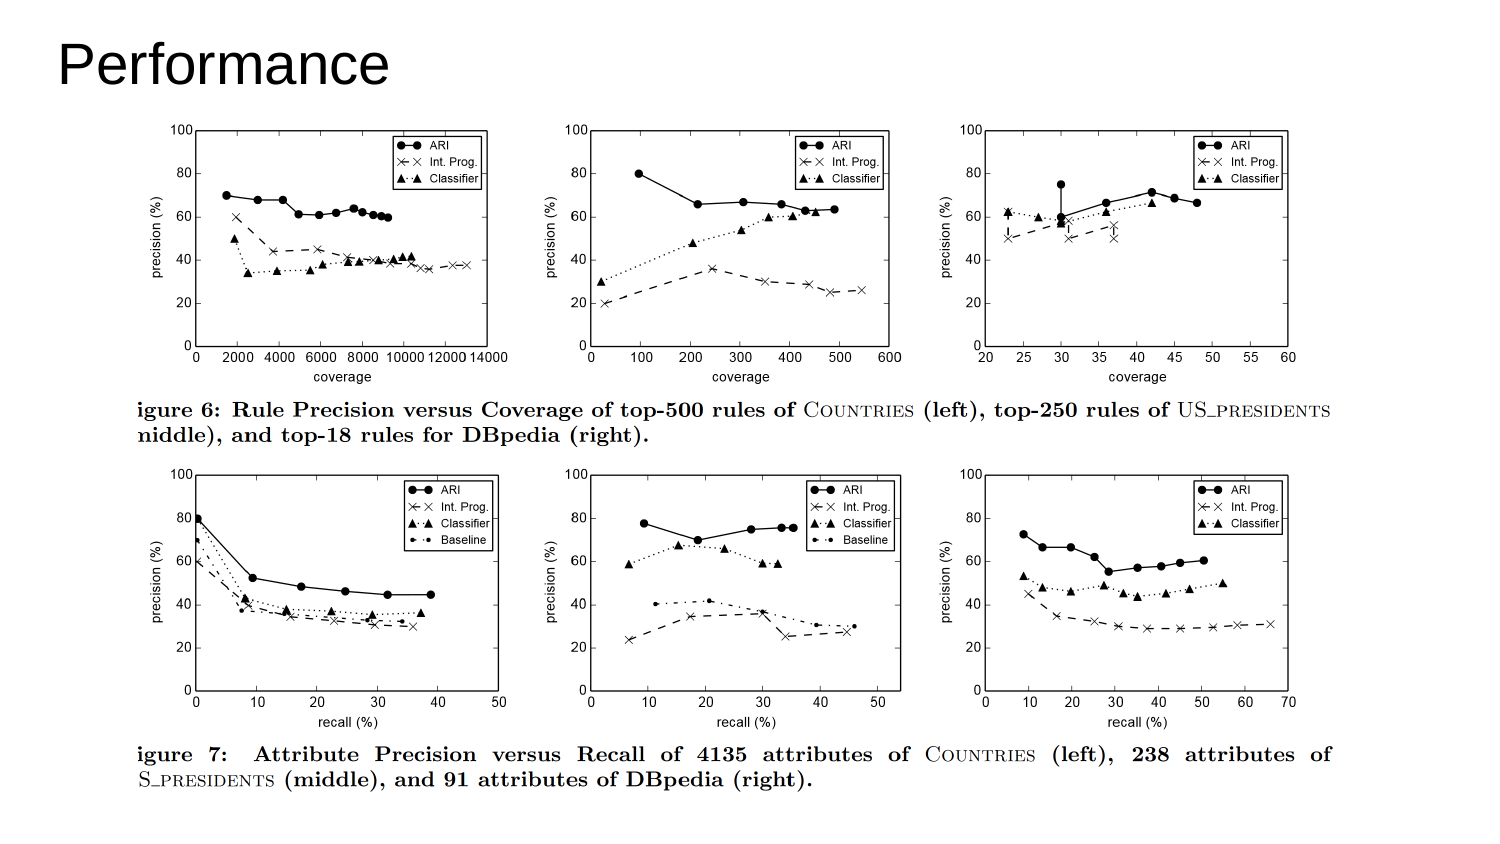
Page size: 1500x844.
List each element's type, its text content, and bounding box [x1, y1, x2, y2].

title Performance [42, 10, 1441, 105]
picture [138, 94, 1334, 802]
